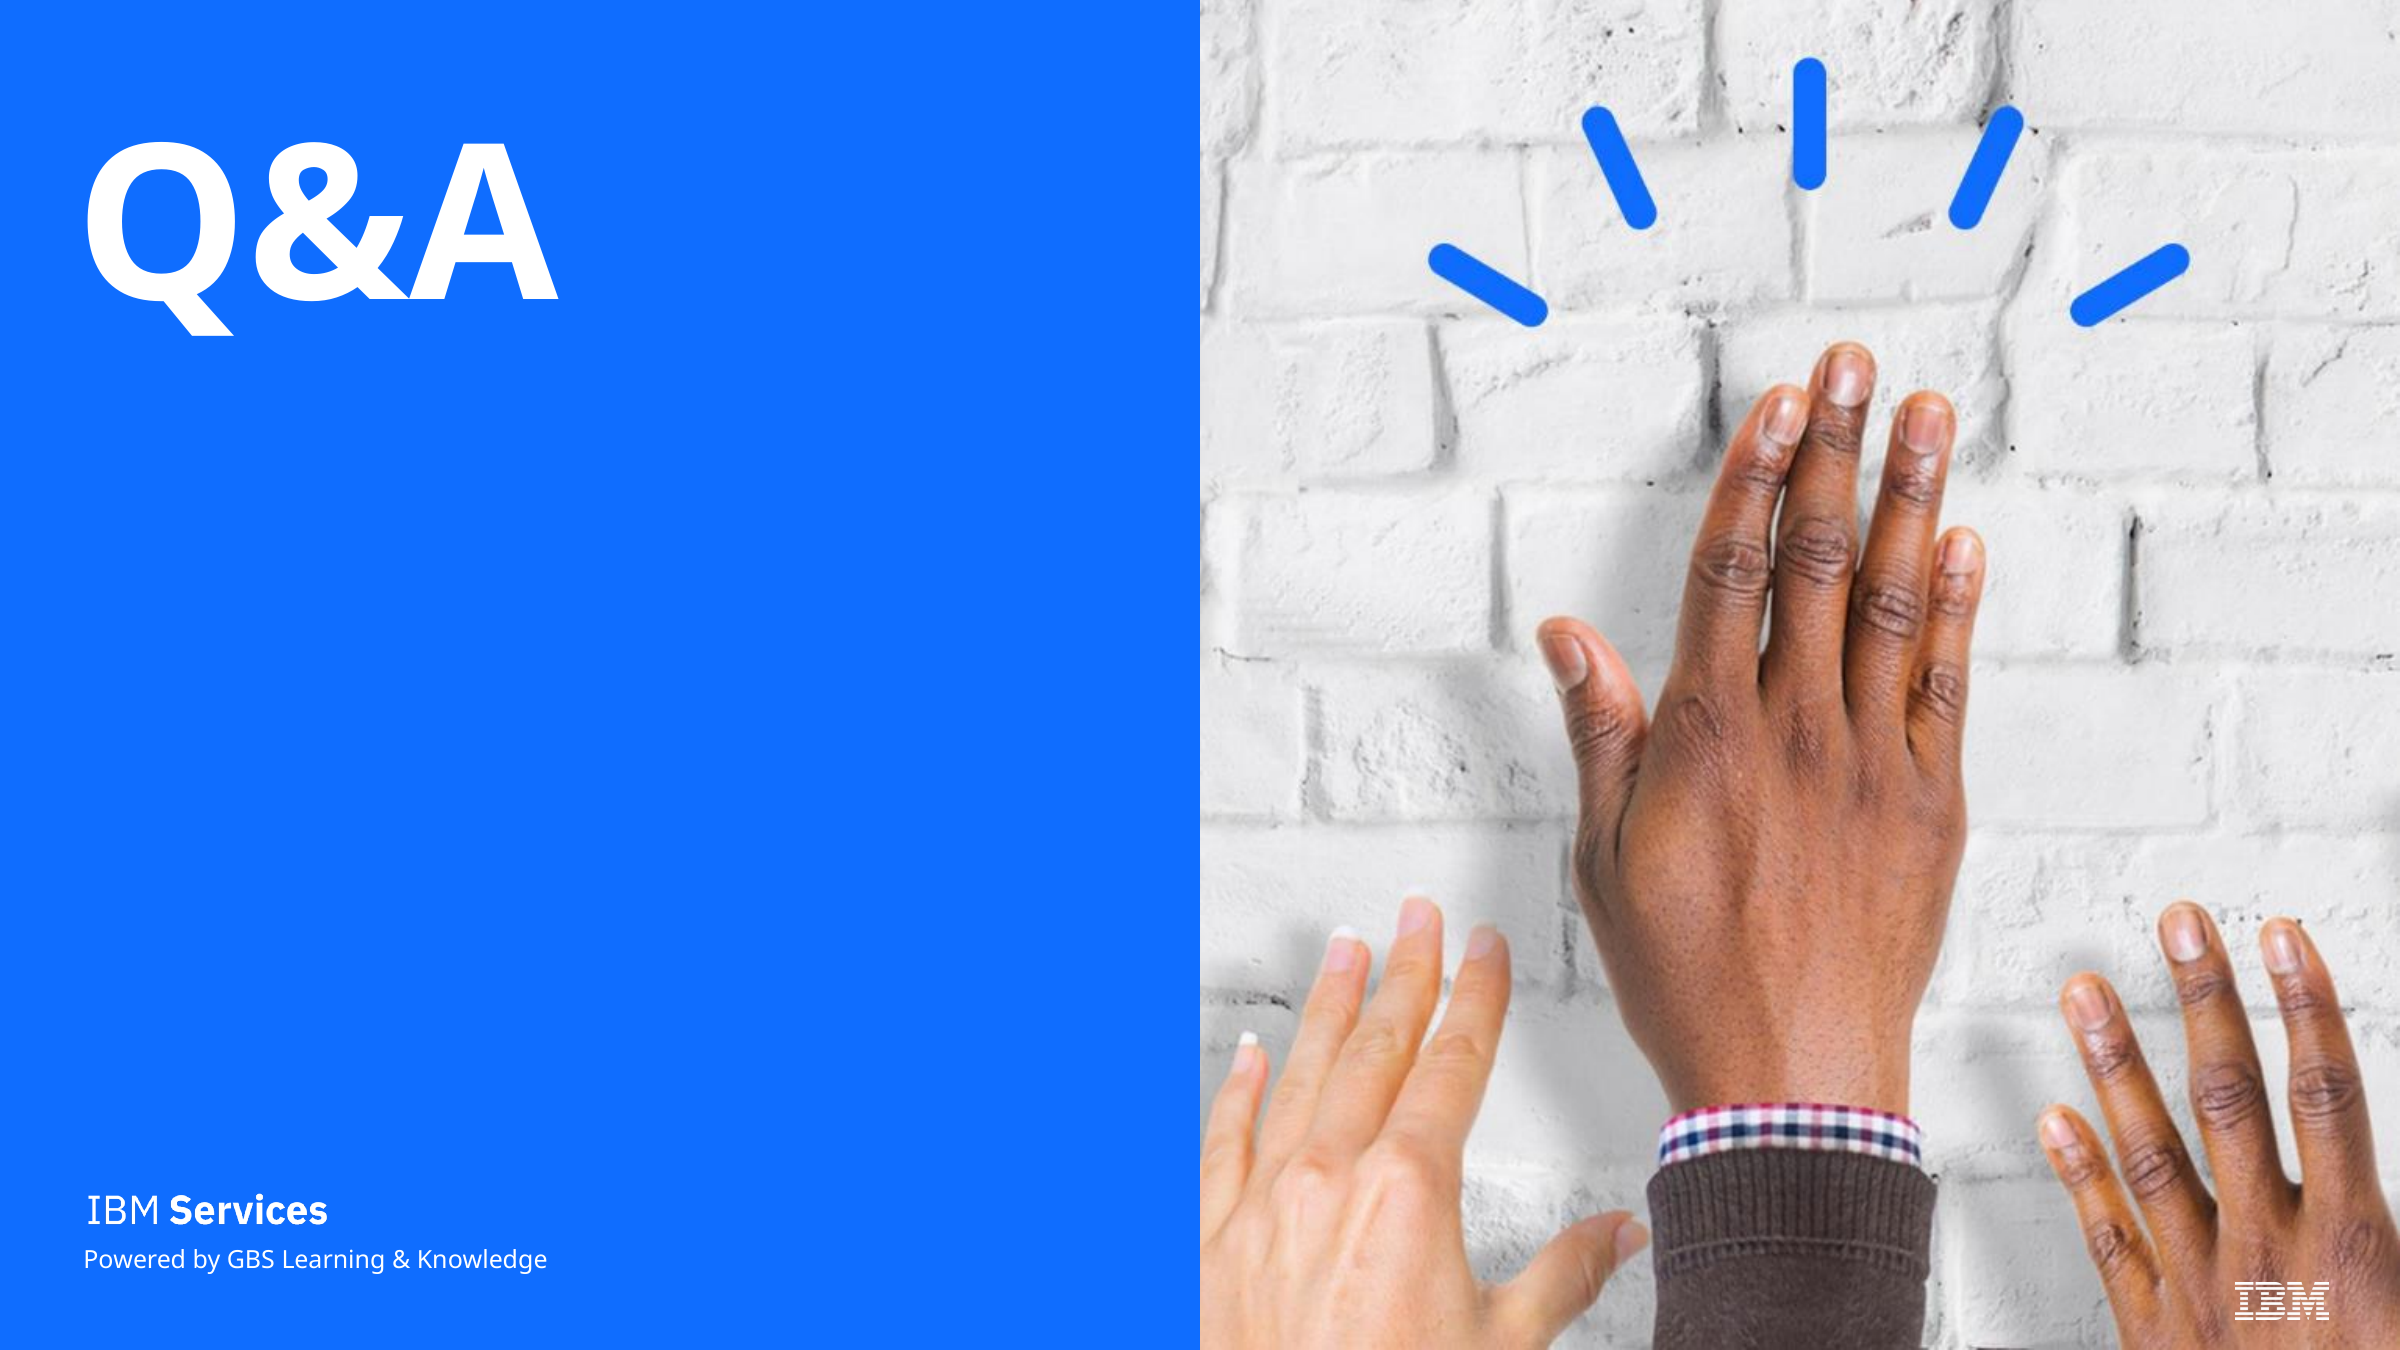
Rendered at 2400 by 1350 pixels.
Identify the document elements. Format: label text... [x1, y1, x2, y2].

picture [32, 1139, 383, 1280]
picture [1200, 0, 2400, 1350]
title Q&A [75, 112, 1163, 975]
